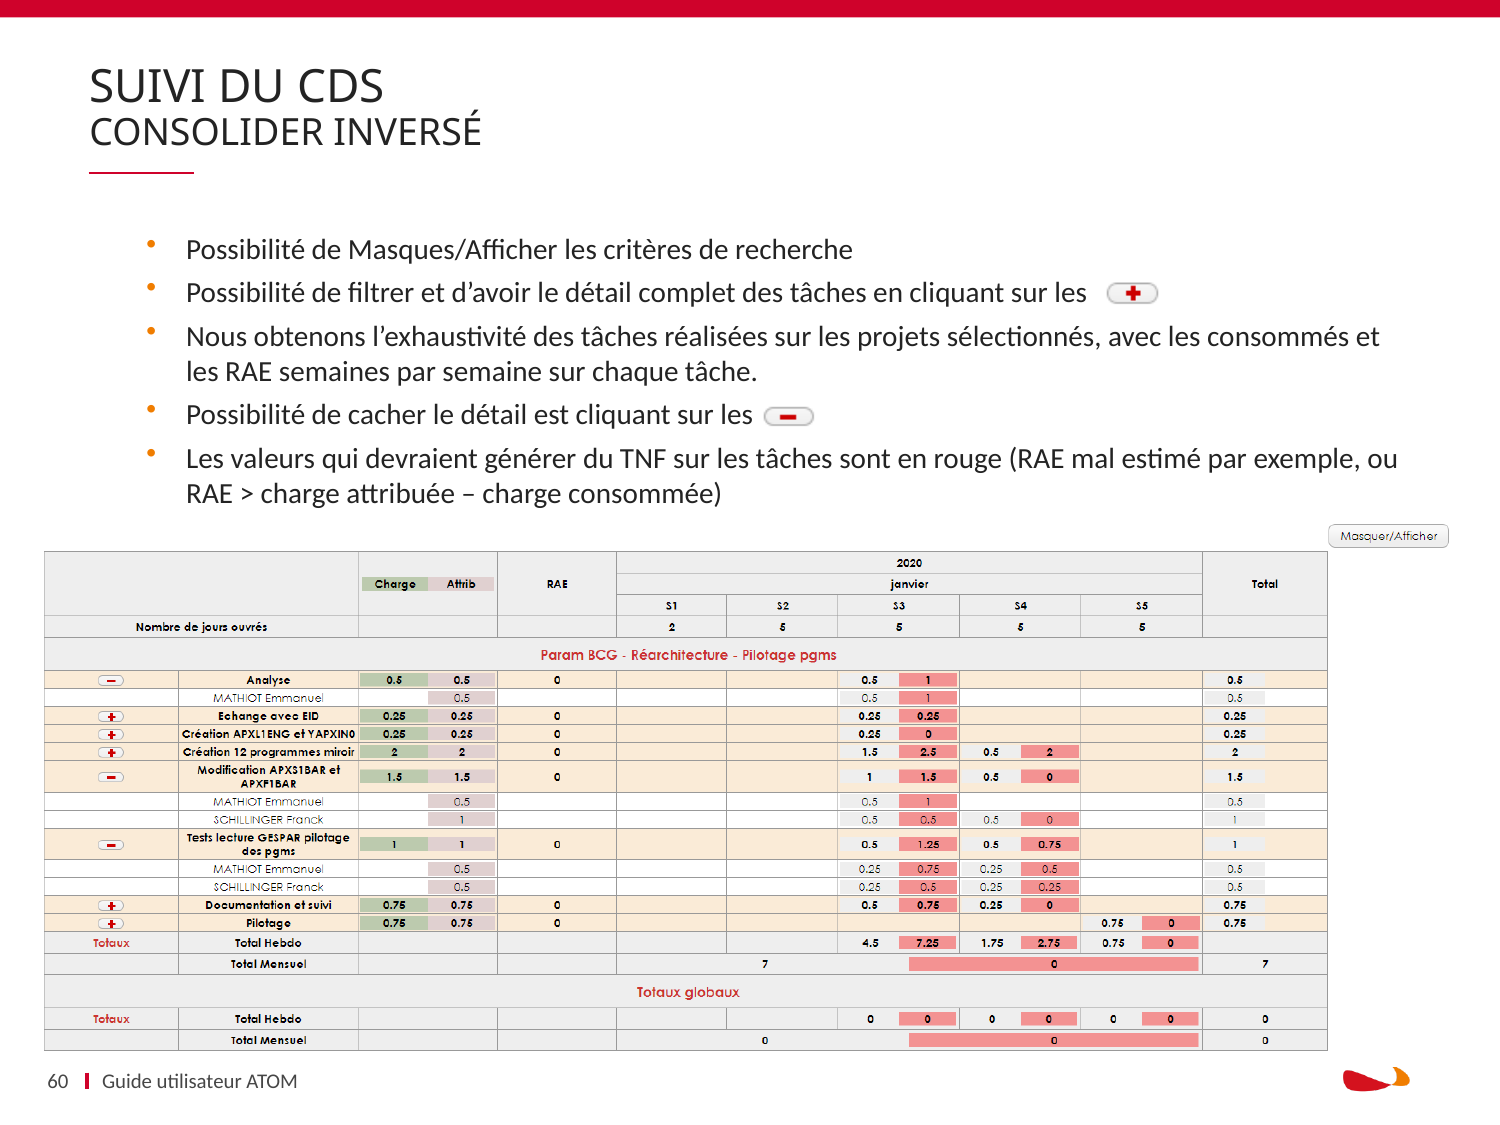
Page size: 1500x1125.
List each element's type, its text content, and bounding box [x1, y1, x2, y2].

footer Guide utilisateur ATOM [87, 1075, 833, 1094]
picture [39, 520, 1459, 1099]
slide_number 60 [20, 1066, 69, 1094]
picture [1104, 278, 1160, 309]
picture [761, 400, 819, 435]
text_box Possibilité de Masques/Afficher les critères de recherche Possibilité de filtrer et d’avoir le détail complet des tâches en cliquant sur les Nous obtenons l’exhaustivité des tâches réalisées sur les projets sélectionnés, avec les consommés et les RAE semaines par semaine sur chaque tâche. Possibilité de cacher le détail est cliquant sur les Les valeurs qui devraient générer du TNF sur les tâches sont en rouge (RAE mal estimé par exemple, ou RAE > charge attribuée – charge consommée) [68, 229, 1405, 518]
title Suivi DU CDS Consolider INVERSé [89, 31, 1409, 161]
